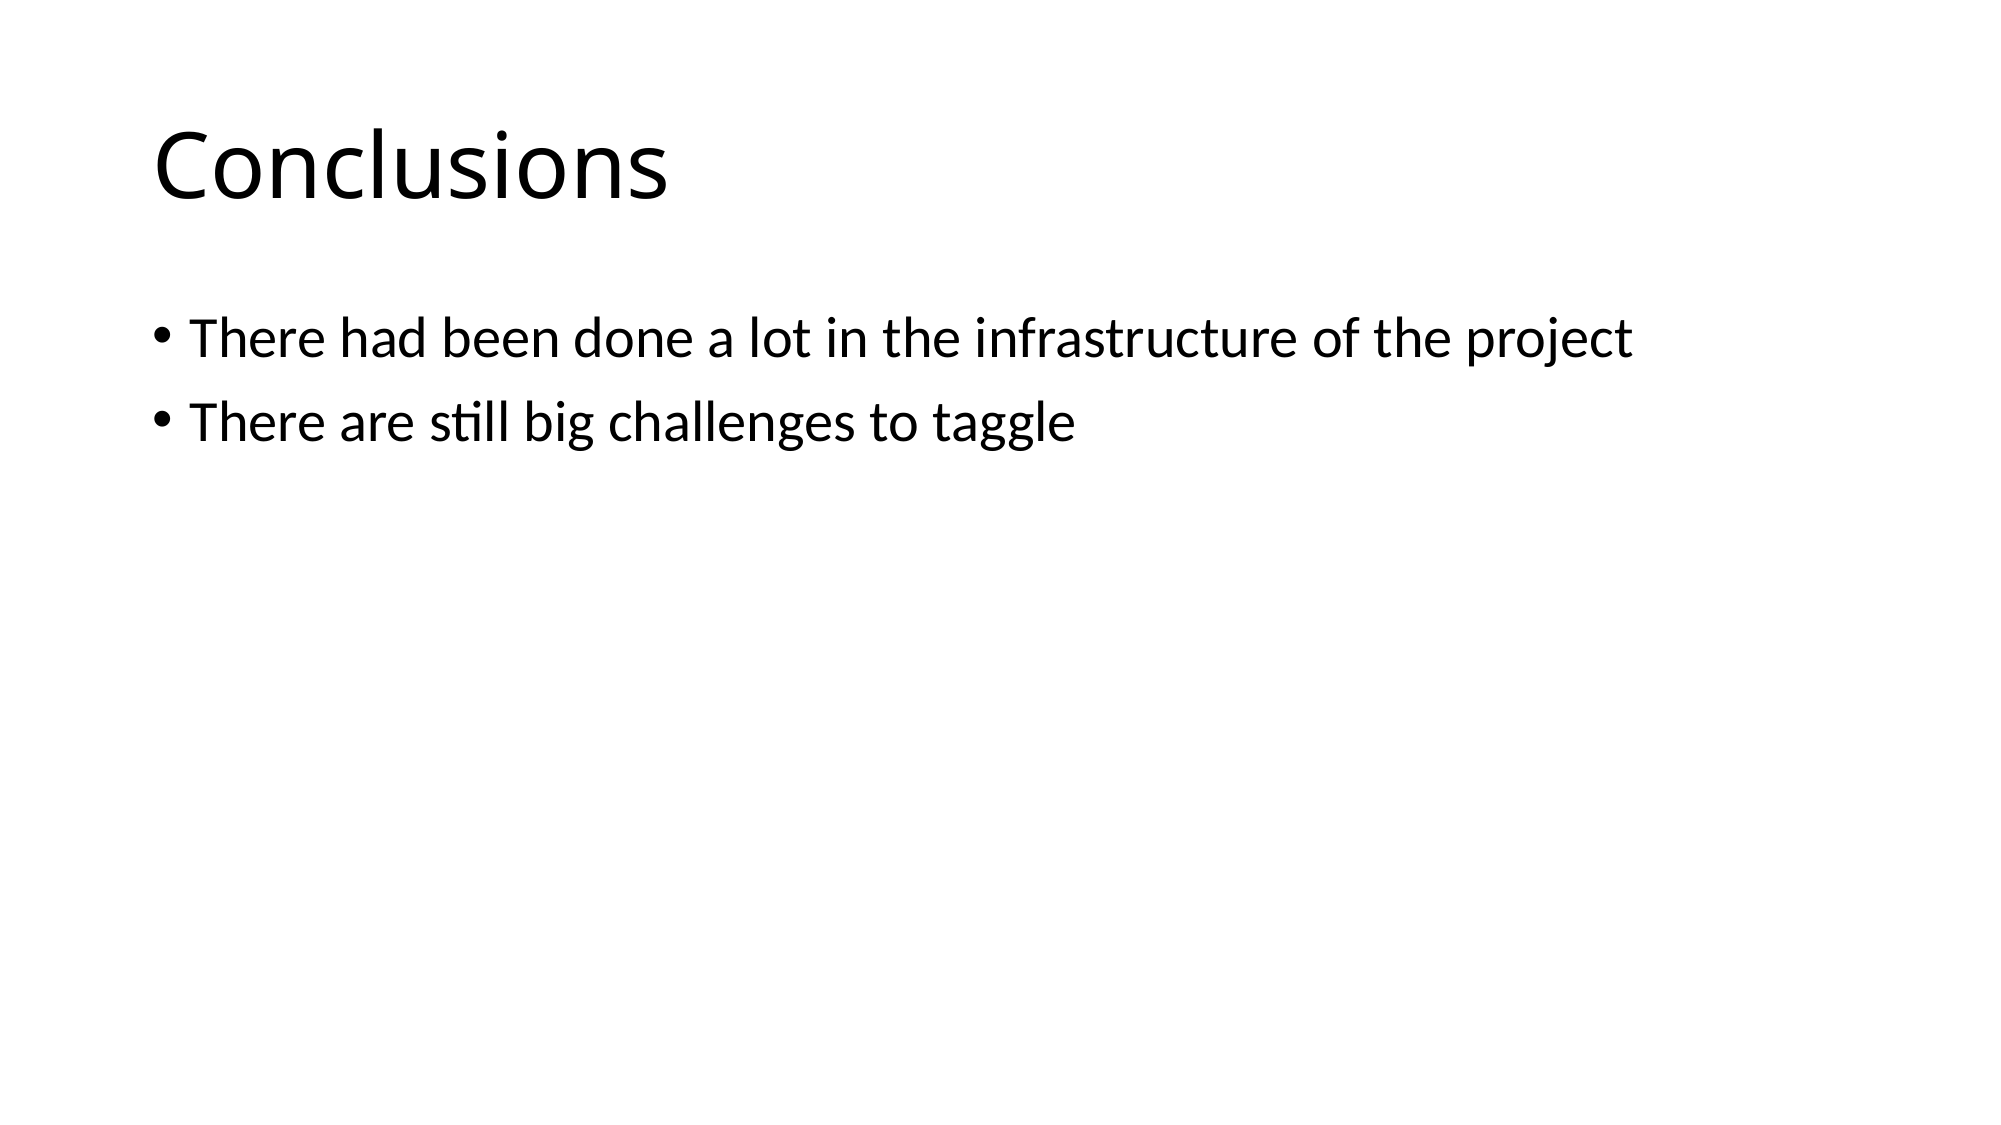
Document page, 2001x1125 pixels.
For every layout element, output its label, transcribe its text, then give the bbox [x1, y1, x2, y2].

title Conclusions [137, 59, 1863, 278]
list There had been done a lot in the infrastructure of the project There are still big challenges to taggle [137, 299, 1863, 1014]
